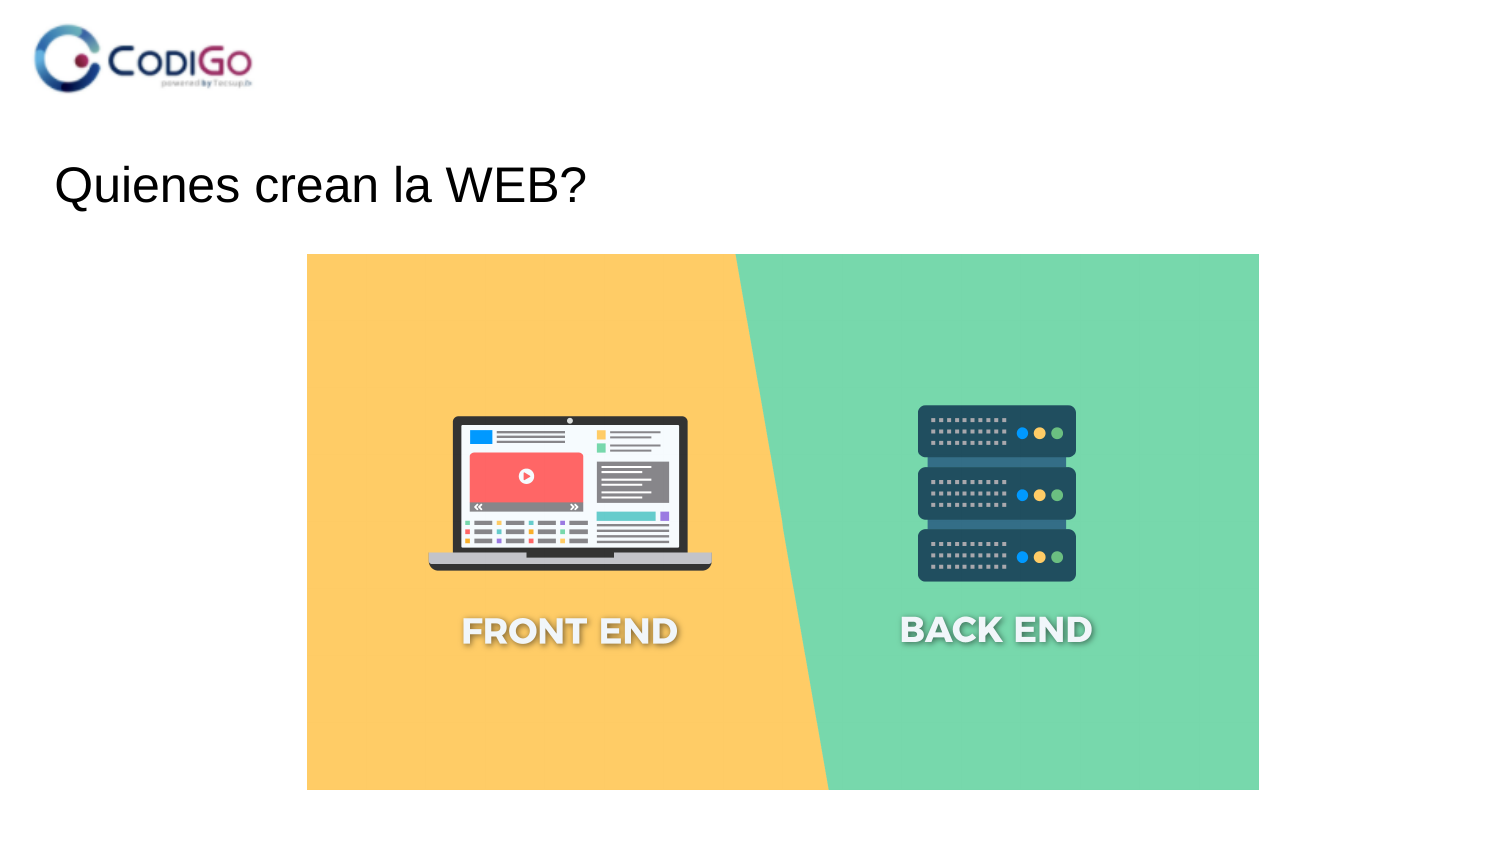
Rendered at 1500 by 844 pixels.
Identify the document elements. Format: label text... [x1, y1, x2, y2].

text_box Quienes crean la WEB? [39, 137, 1446, 238]
picture [27, 8, 261, 98]
picture [306, 253, 1259, 790]
